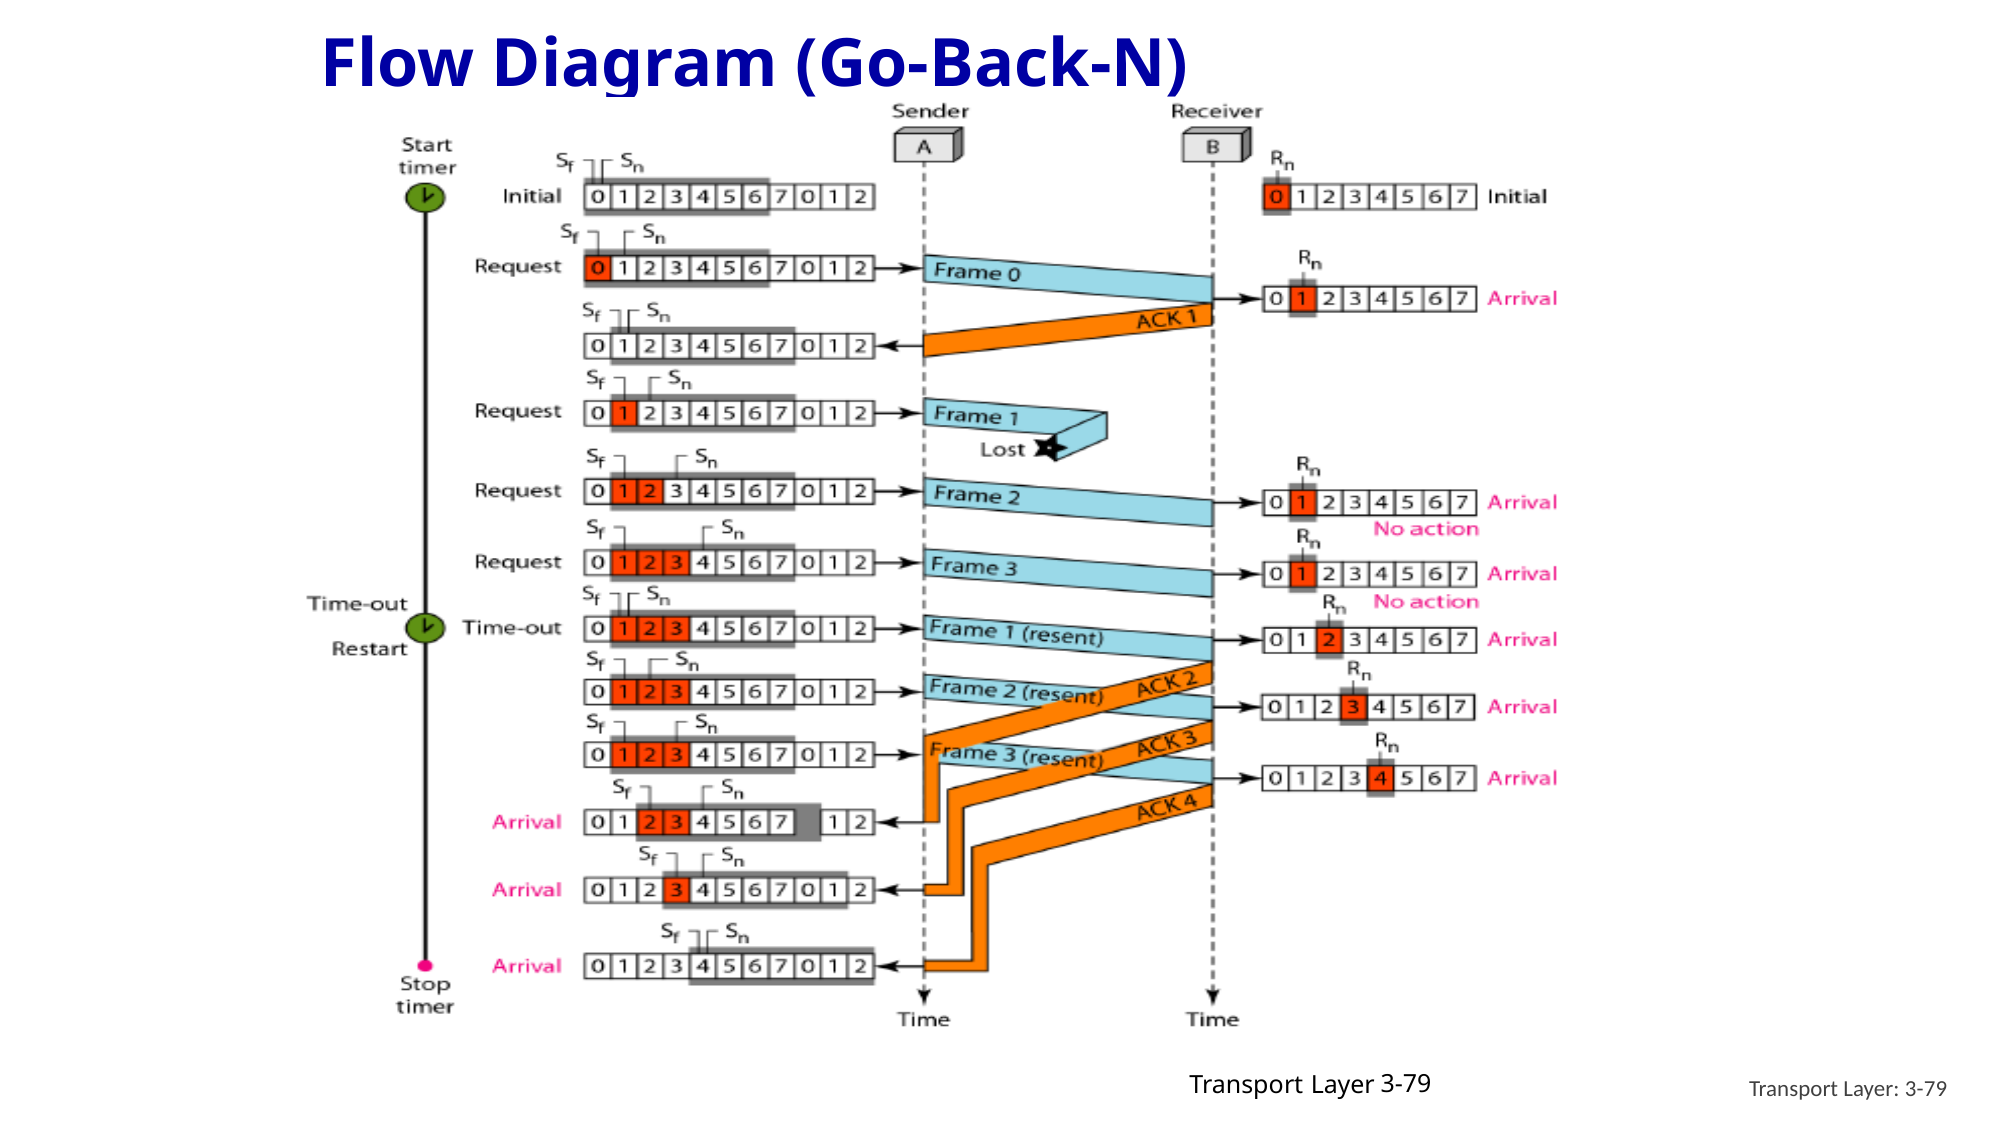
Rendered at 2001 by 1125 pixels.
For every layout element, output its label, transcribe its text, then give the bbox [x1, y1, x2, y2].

footer Transport Layer [914, 1057, 1390, 1105]
picture [277, 97, 1607, 1028]
slide_number 3-79 [1365, 1060, 1477, 1106]
slide_number Transport Layer: 3-79 [1512, 1056, 1963, 1117]
title Flow Diagram (Go-Back-N) [305, 18, 1695, 111]
